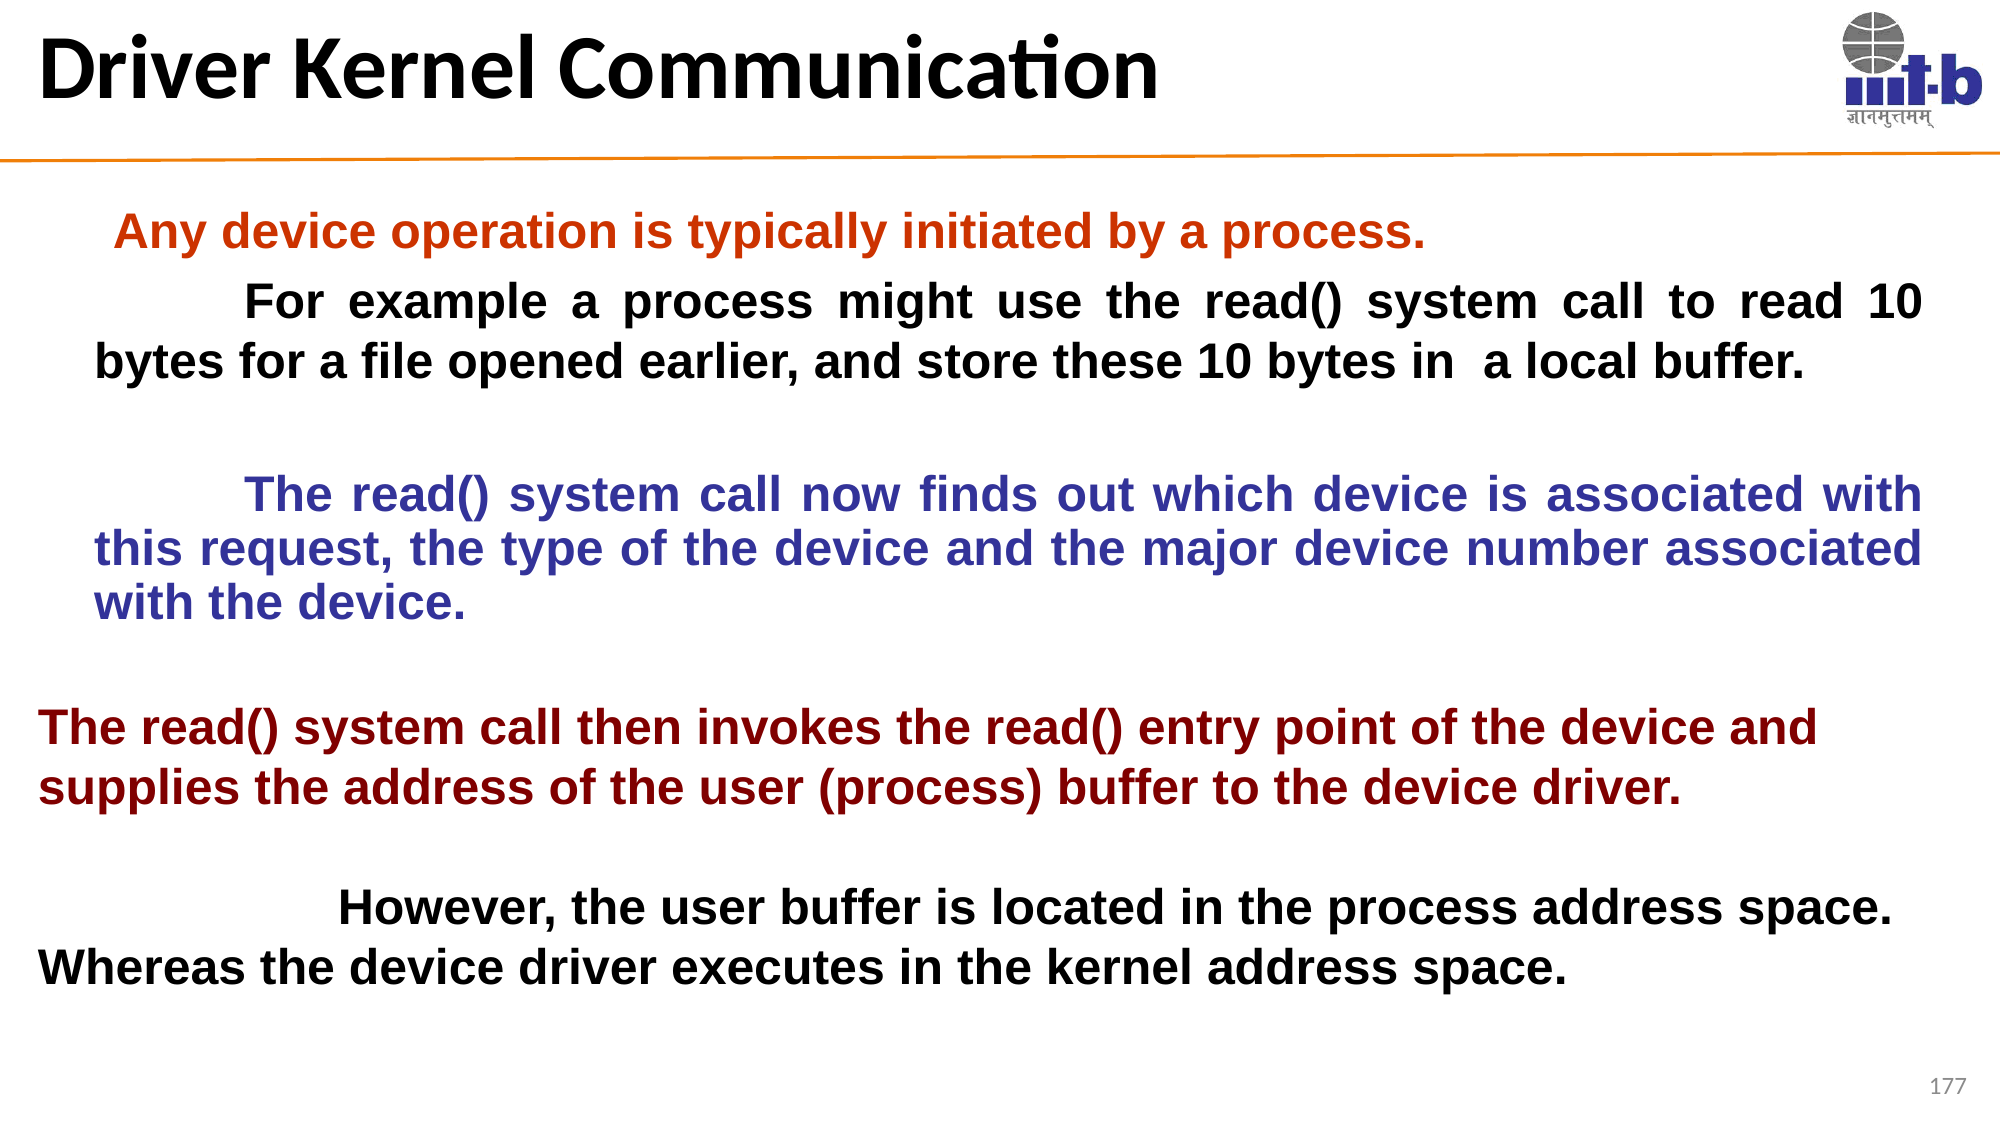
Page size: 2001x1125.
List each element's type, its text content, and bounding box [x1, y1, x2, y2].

text_box Any device operation is typically initiated by a process. For example a process might use the read() system call to read 10 bytes for a file opened earlier, and store these 10 bytes in a local buffer. The read() system call now finds out which device is associated with this request, the type of the device and the major device number associated with the device. The read() system call then invokes the read() entry point of the device and supplies the address of the user (process) buffer to the device driver. However, the user buffer is located in the process address space. Whereas the device driver executes in the kernel address space. [23, 191, 1939, 1077]
title Driver Kernel Communication [23, 7, 1957, 132]
picture [1957, 8, 1983, 130]
slide_number 177 [1532, 1054, 1983, 1115]
